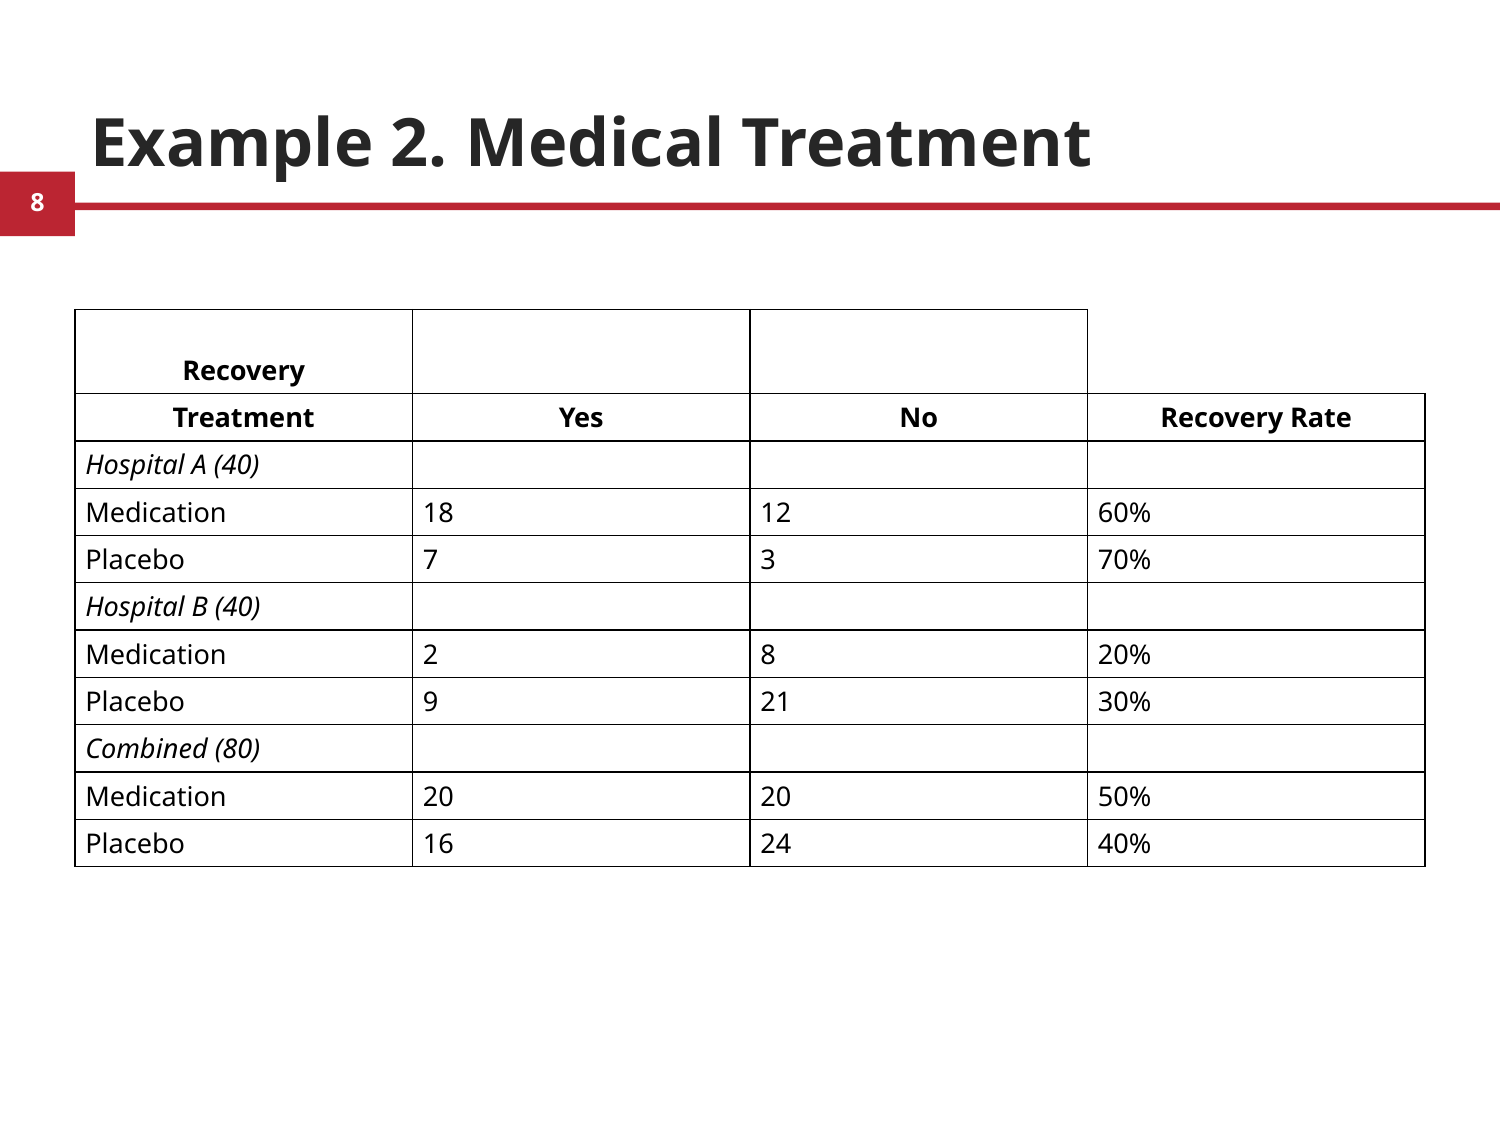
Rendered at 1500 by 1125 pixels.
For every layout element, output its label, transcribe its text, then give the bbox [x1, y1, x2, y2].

table_cell 30% [1088, 678, 1424, 724]
table_cell [413, 583, 749, 629]
table_cell Medication [76, 631, 412, 677]
table_header [413, 310, 749, 393]
table_cell Medication [76, 489, 412, 535]
table_cell [413, 442, 749, 488]
table_cell [751, 583, 1087, 629]
table_cell 16 [413, 820, 749, 866]
table_cell 8 [751, 631, 1087, 677]
table_cell Hospital B (40) [76, 583, 412, 629]
table_cell Medication [76, 773, 412, 819]
table_cell [1088, 442, 1424, 488]
table_cell 20 [751, 773, 1087, 819]
table_cell Placebo [76, 678, 412, 724]
table_cell 20 [413, 773, 749, 819]
table_cell 24 [751, 820, 1087, 866]
table_cell 40% [1088, 820, 1424, 866]
table_cell Yes [413, 394, 749, 440]
table_cell [751, 725, 1087, 771]
table_header [751, 310, 1087, 393]
table_cell [1088, 583, 1424, 629]
table_cell No [751, 394, 1087, 440]
table_cell 12 [751, 489, 1087, 535]
table_cell 70% [1088, 536, 1424, 582]
table_cell 18 [413, 489, 749, 535]
table_cell 9 [413, 678, 749, 724]
table_cell 2 [413, 631, 749, 677]
table_cell 60% [1088, 489, 1424, 535]
table_cell [751, 442, 1087, 488]
table_cell [1088, 725, 1424, 771]
table_header [1088, 310, 1425, 393]
table_cell 21 [751, 678, 1087, 724]
table_header Recovery [76, 310, 412, 393]
table_cell Combined (80) [76, 725, 412, 771]
text_box [99, 862, 1450, 1088]
table_cell [413, 725, 749, 771]
table_cell 20% [1088, 631, 1424, 677]
table_cell Treatment [76, 394, 412, 440]
table_cell Hospital A (40) [76, 442, 412, 488]
table_cell Placebo [76, 820, 412, 866]
title Example 2. Medical Treatment [75, 56, 1450, 188]
table_cell 7 [413, 536, 749, 582]
table_cell 50% [1088, 773, 1424, 819]
table_cell Recovery Rate [1088, 394, 1424, 440]
table_cell 3 [751, 536, 1087, 582]
table_cell Placebo [76, 536, 412, 582]
